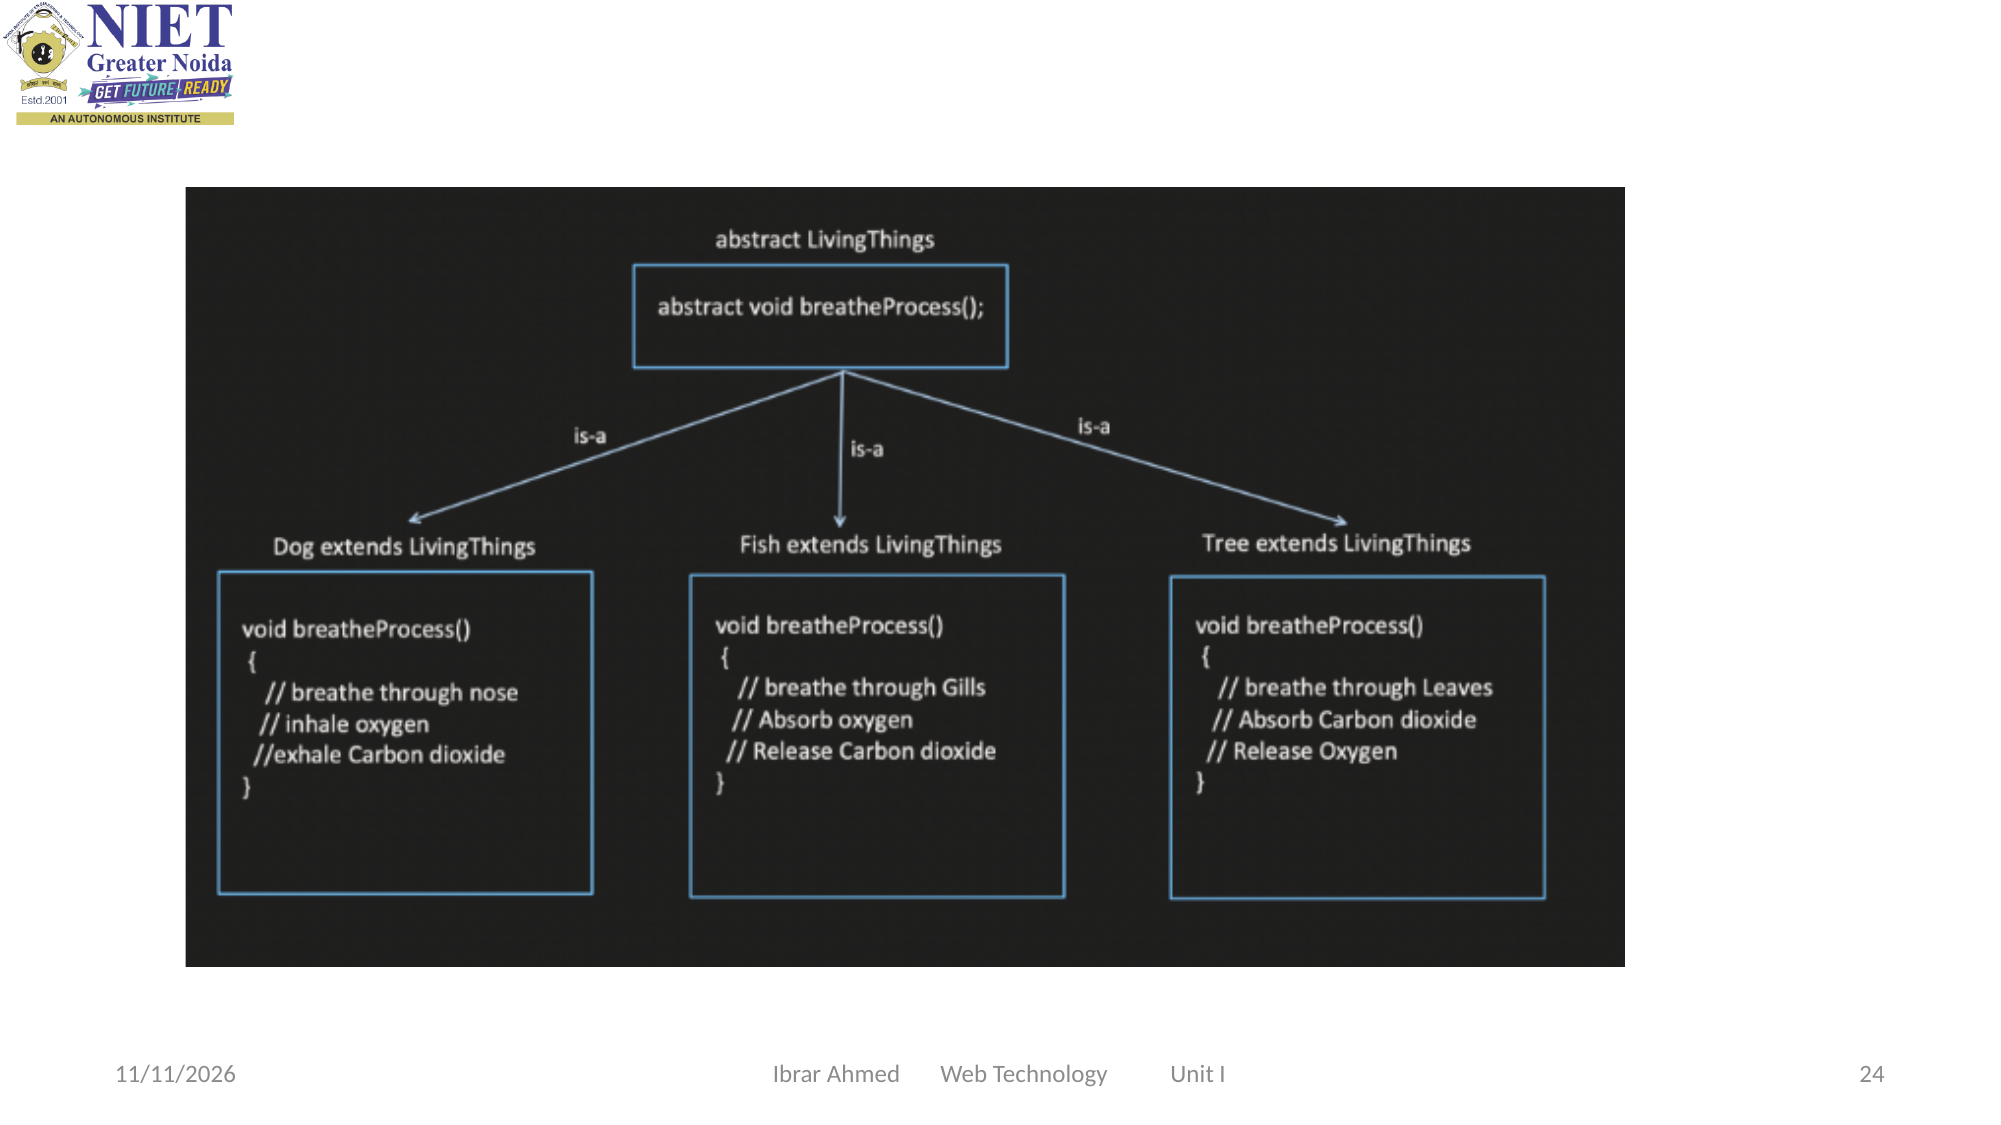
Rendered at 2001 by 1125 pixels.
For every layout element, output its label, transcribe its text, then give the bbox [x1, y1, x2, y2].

picture [185, 187, 1626, 967]
footer Ibrar Ahmed Web Technology Unit I [683, 1042, 1317, 1103]
slide_number 24 [1433, 1042, 1900, 1103]
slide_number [99, 1042, 567, 1103]
picture [3, 2, 234, 125]
